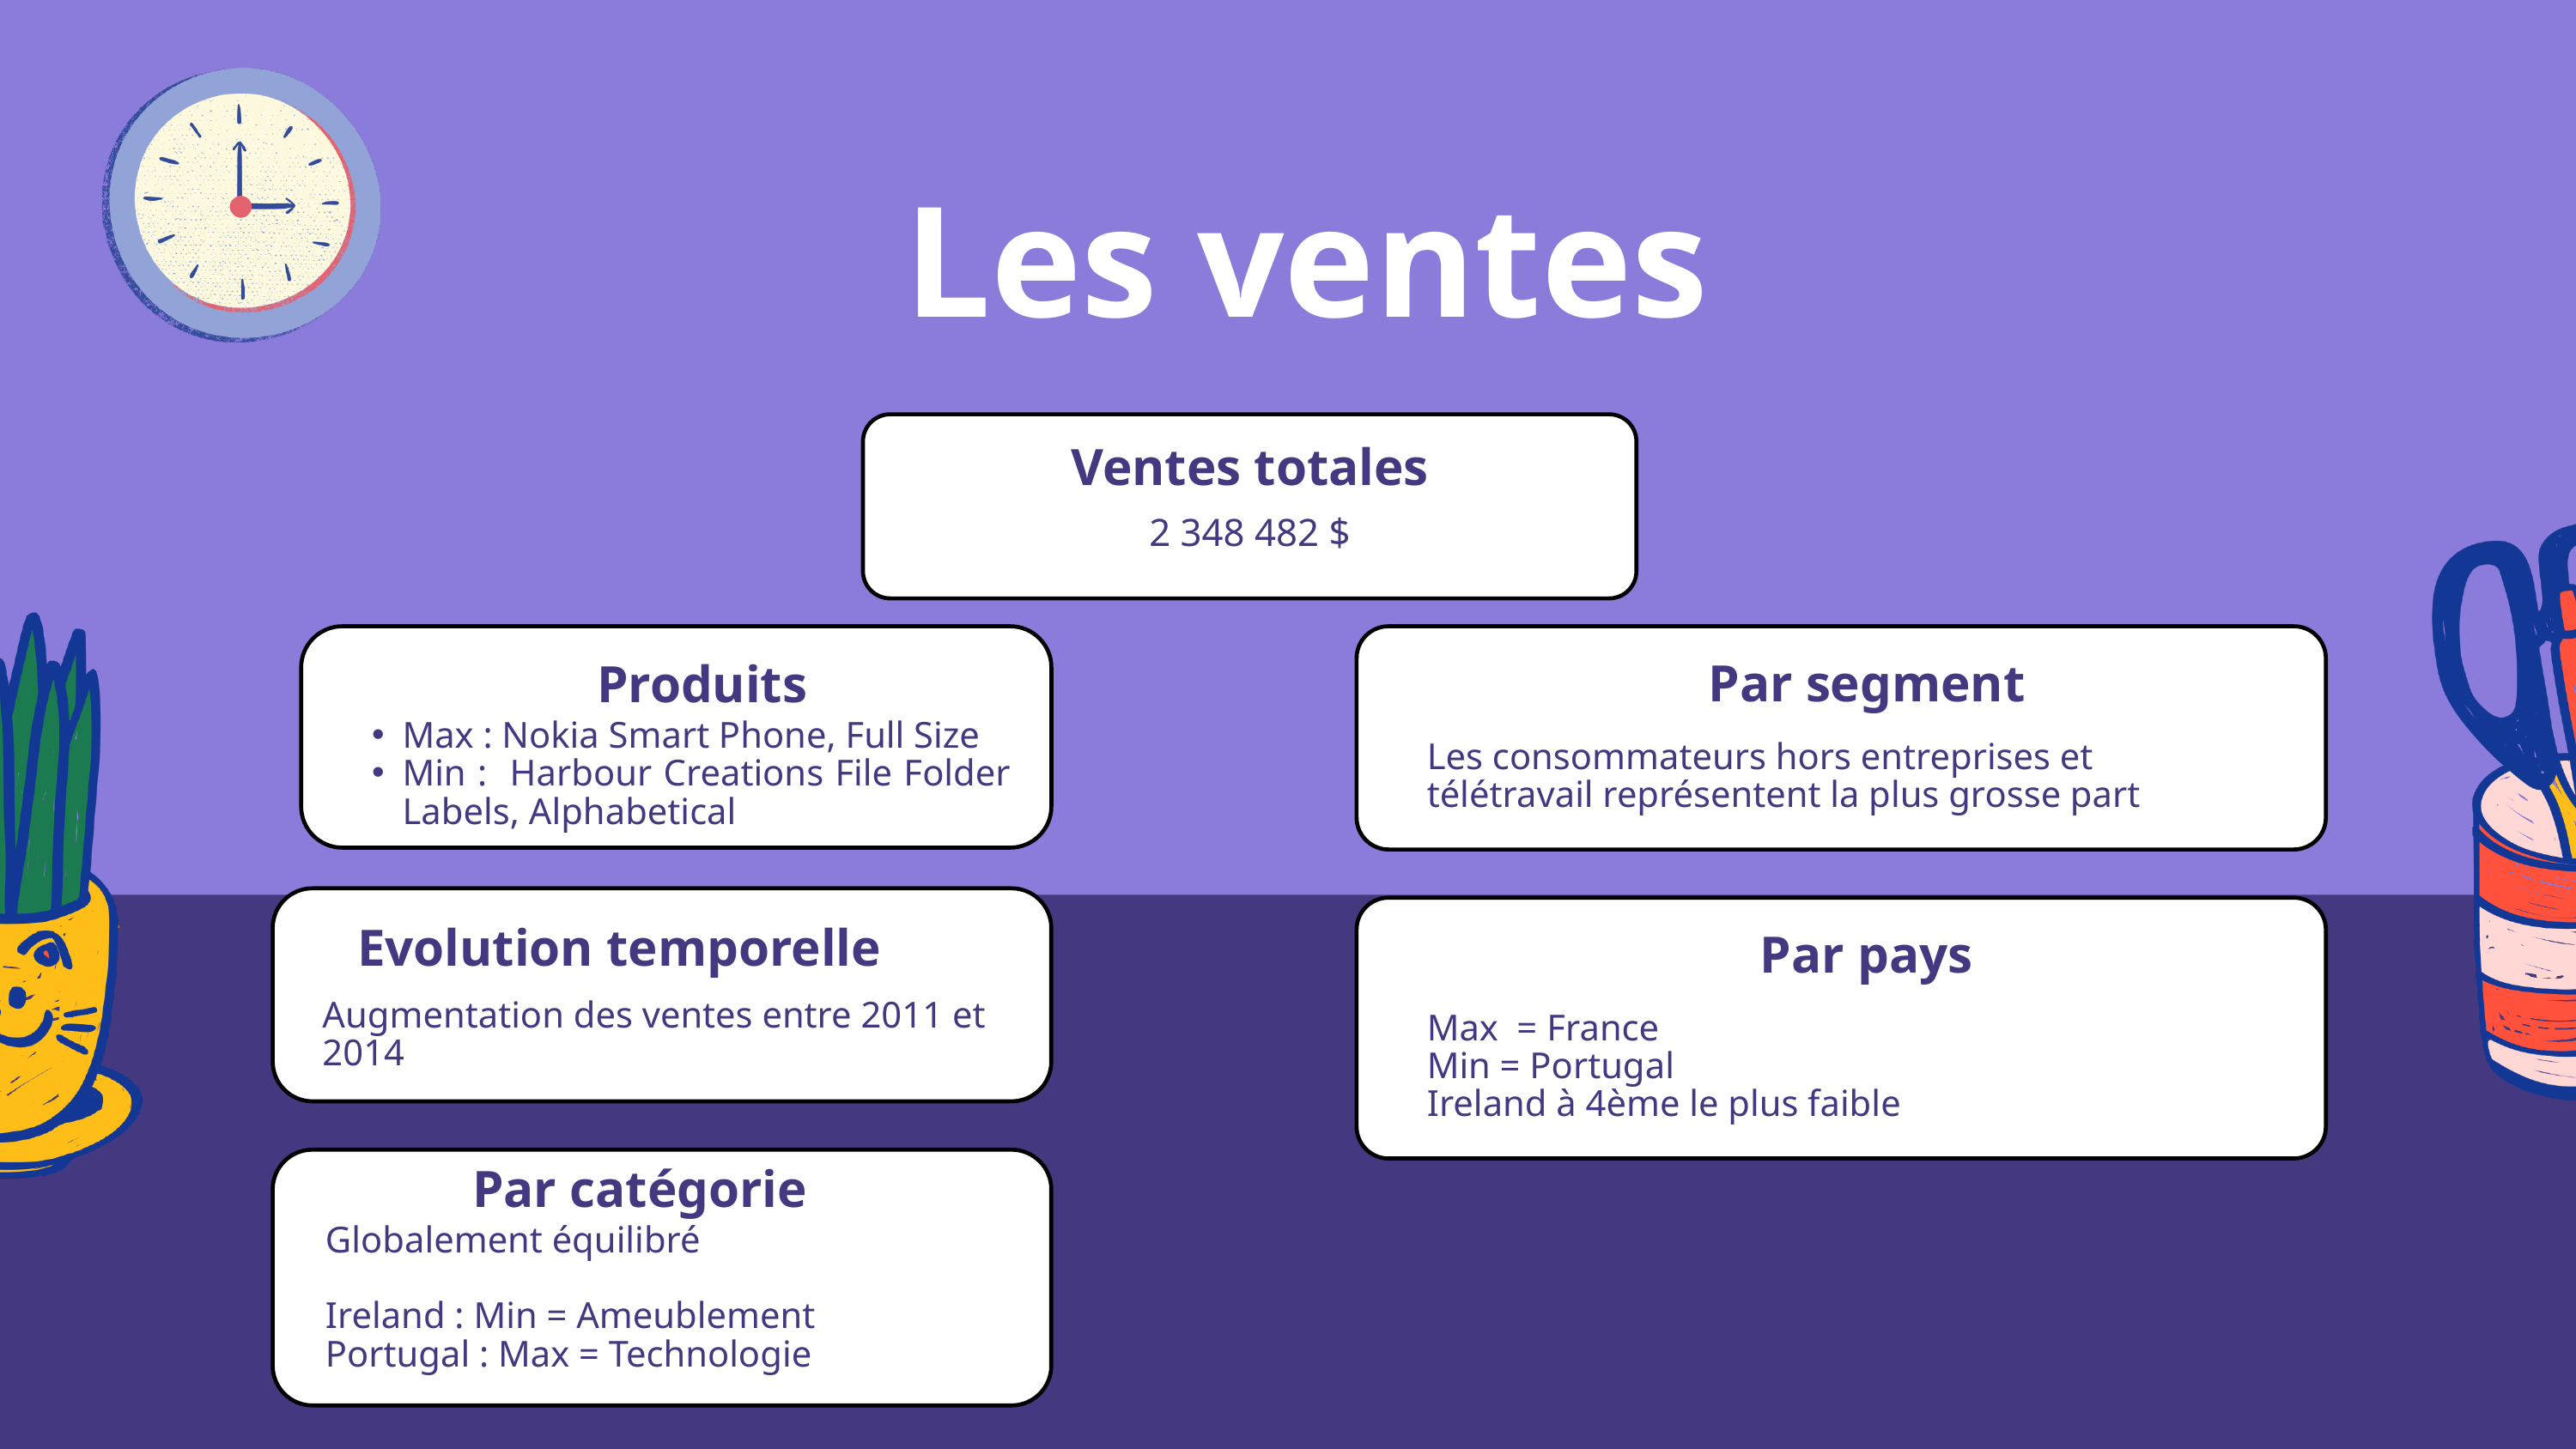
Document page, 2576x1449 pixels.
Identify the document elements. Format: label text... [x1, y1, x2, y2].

text_box [2431, 520, 2576, 891]
text_box [101, 68, 381, 343]
text_box [0, 598, 145, 891]
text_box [1356, 626, 2326, 850]
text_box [0, 894, 2576, 1449]
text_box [1356, 897, 2326, 1159]
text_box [862, 414, 1637, 599]
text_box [301, 626, 1052, 848]
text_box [272, 888, 1052, 1102]
text_box Les ventes [518, 185, 2096, 349]
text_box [272, 1149, 1052, 1406]
